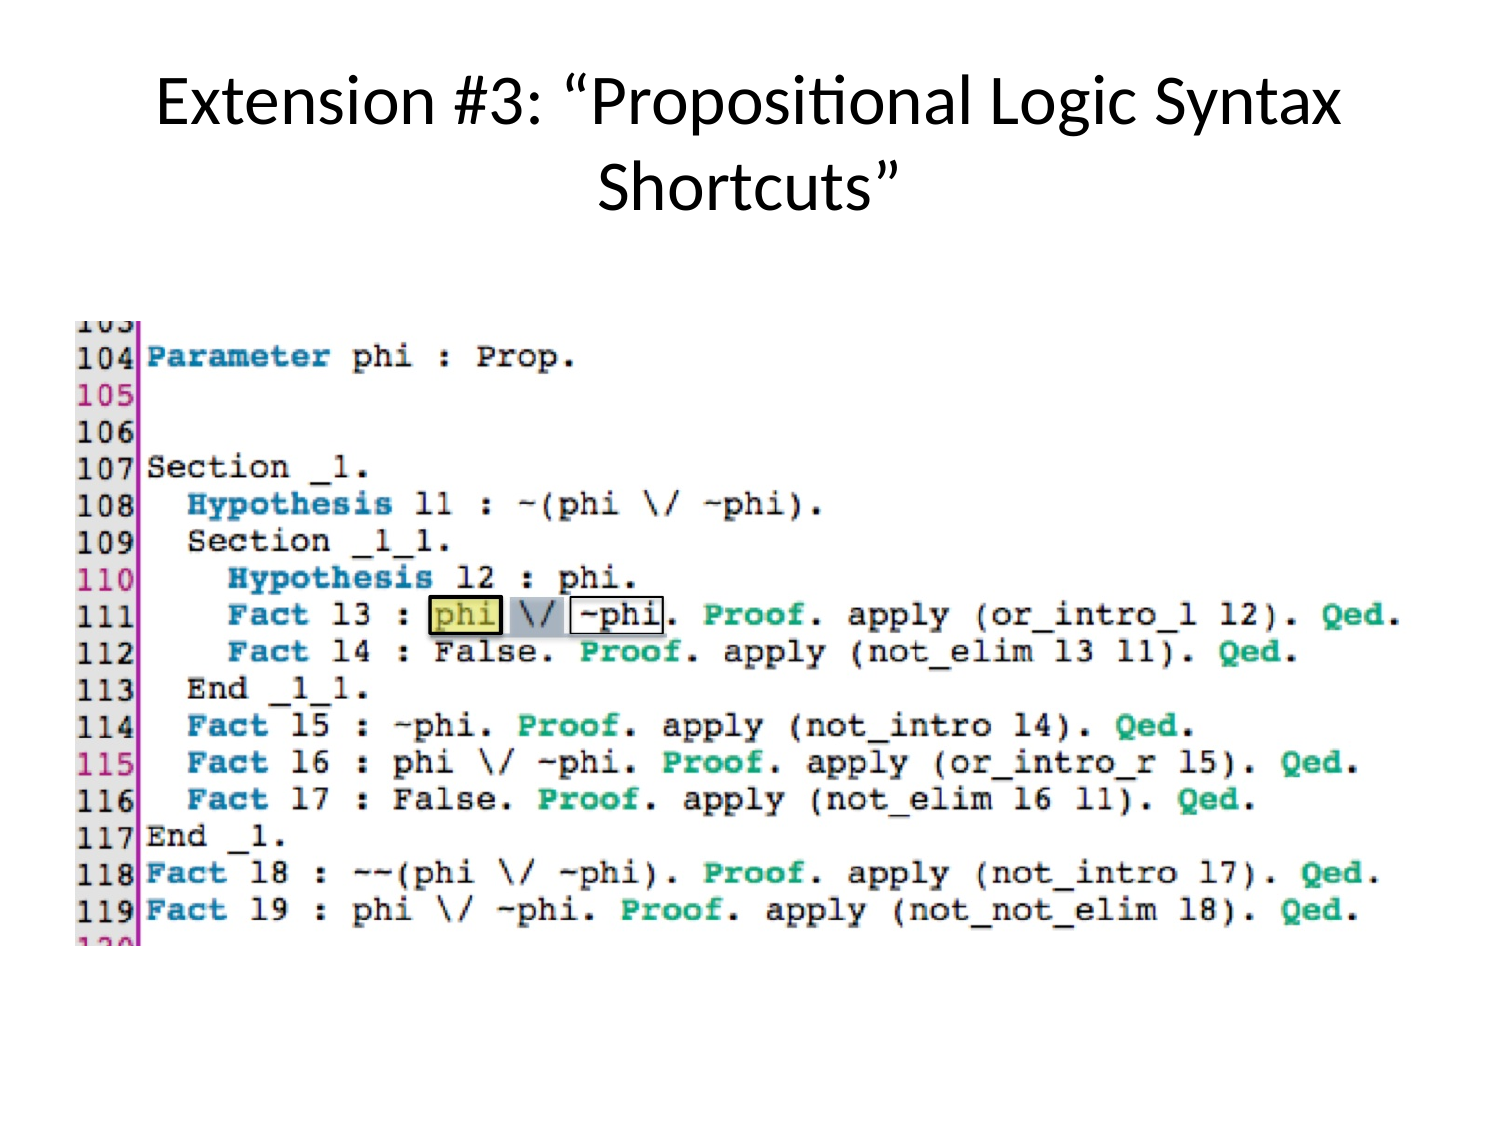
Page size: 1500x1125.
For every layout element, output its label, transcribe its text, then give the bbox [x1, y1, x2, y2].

title Extension #3: “Propositional Logic Syntax Shortcuts” [75, 45, 1425, 233]
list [74, 321, 1426, 946]
